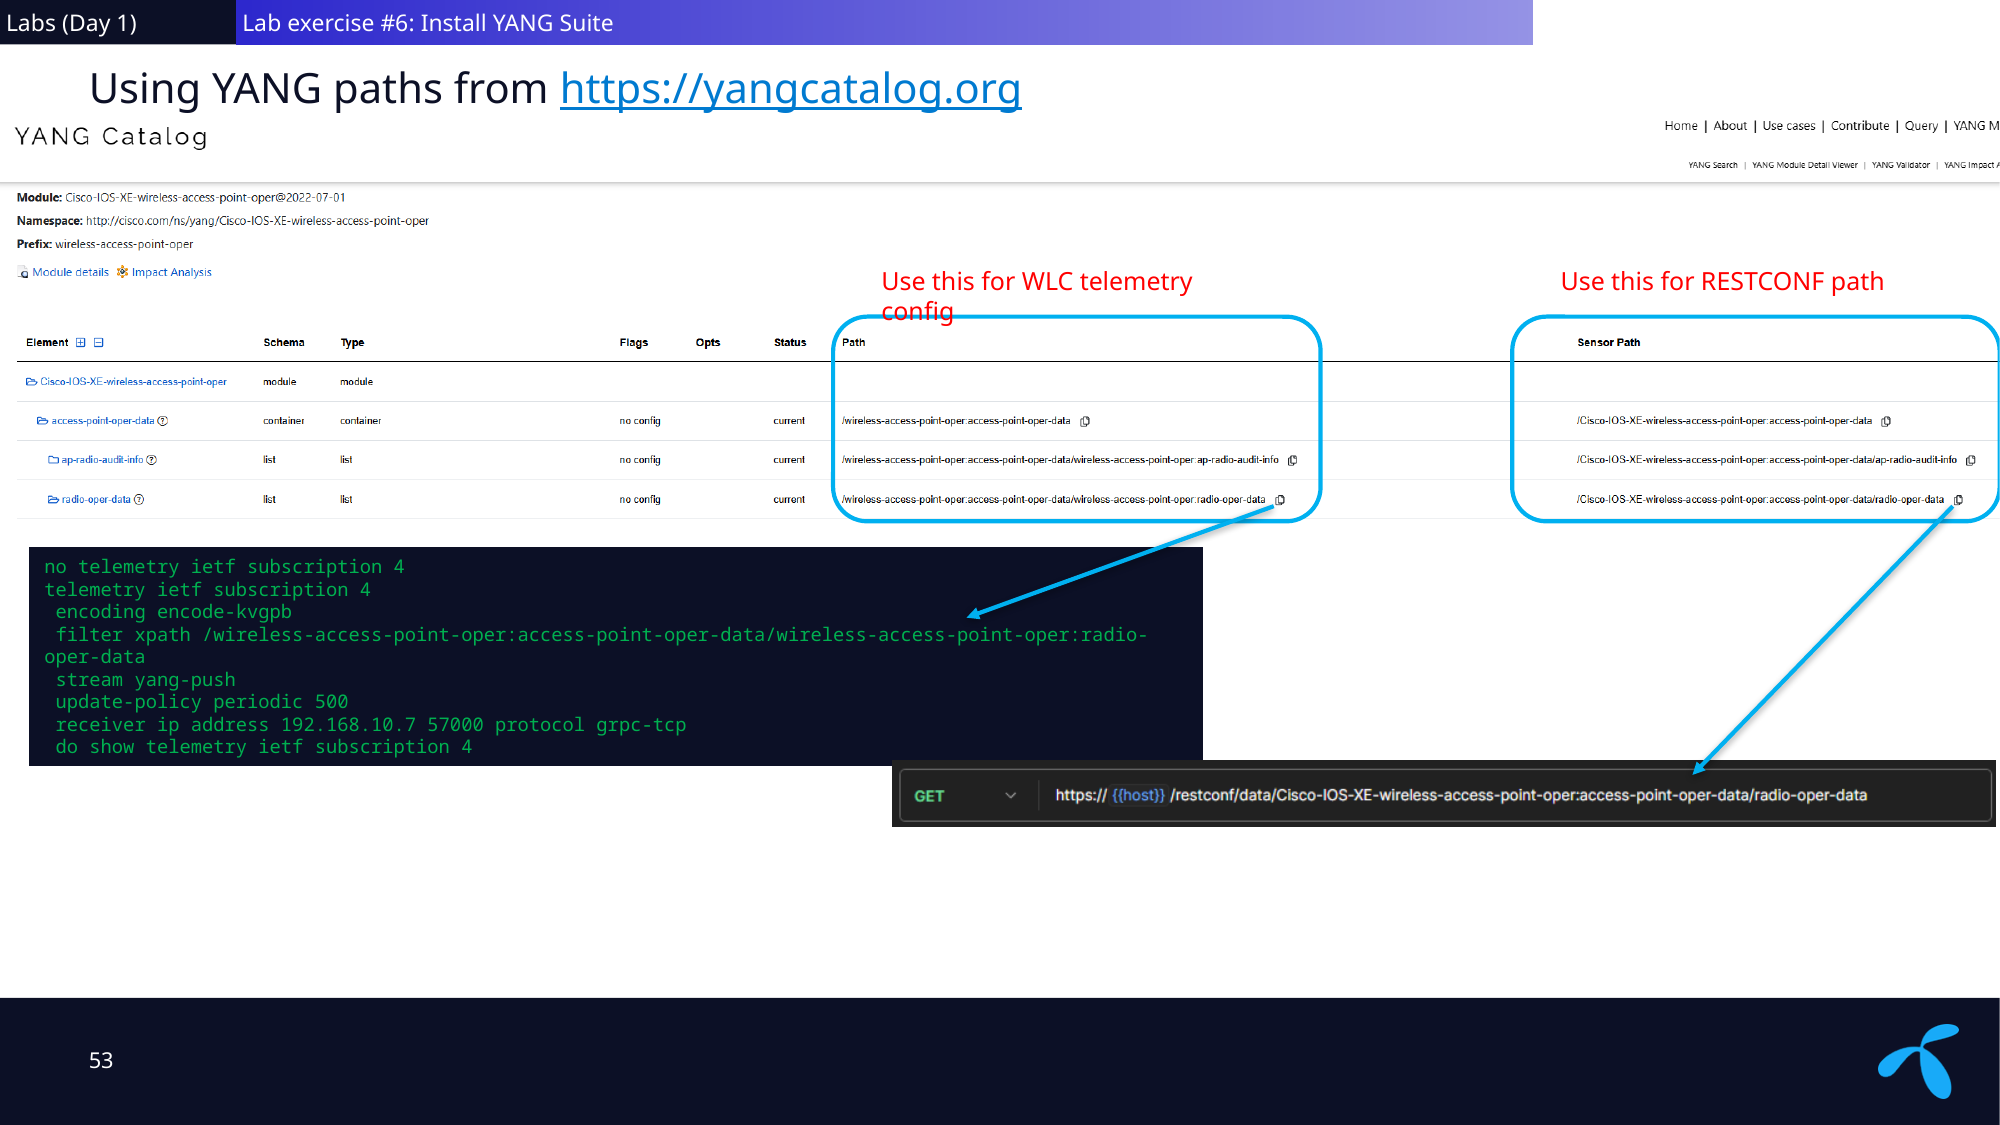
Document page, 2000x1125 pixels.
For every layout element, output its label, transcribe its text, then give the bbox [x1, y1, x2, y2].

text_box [1692, 505, 1954, 776]
text_box no telemetry ietf subscription 4 telemetry ietf subscription 4 encoding encode-kvgpb filter xpath /wireless-access-point-oper:access-point-oper-data/wireless-access-point-oper:radio-oper-data stream yang-push update-policy periodic 500 receiver ip address 192.168.10.7 57000 protocol grpc-tcp do show telemetry ietf subscription 4 [29, 547, 1203, 766]
title Using YANG paths from https://yangcatalog.org [88, 44, 1911, 113]
slide_number 53 [88, 1024, 237, 1099]
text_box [966, 505, 1275, 618]
picture [1878, 1024, 1959, 1099]
picture [0, 113, 2000, 522]
picture [1515, 319, 1997, 518]
footer Labs (Day 1) [0, 0, 236, 45]
picture [1980, 502, 2000, 522]
picture [892, 760, 1997, 827]
text_box Lab exercise #6: Install YANG Suite [236, 0, 1533, 45]
